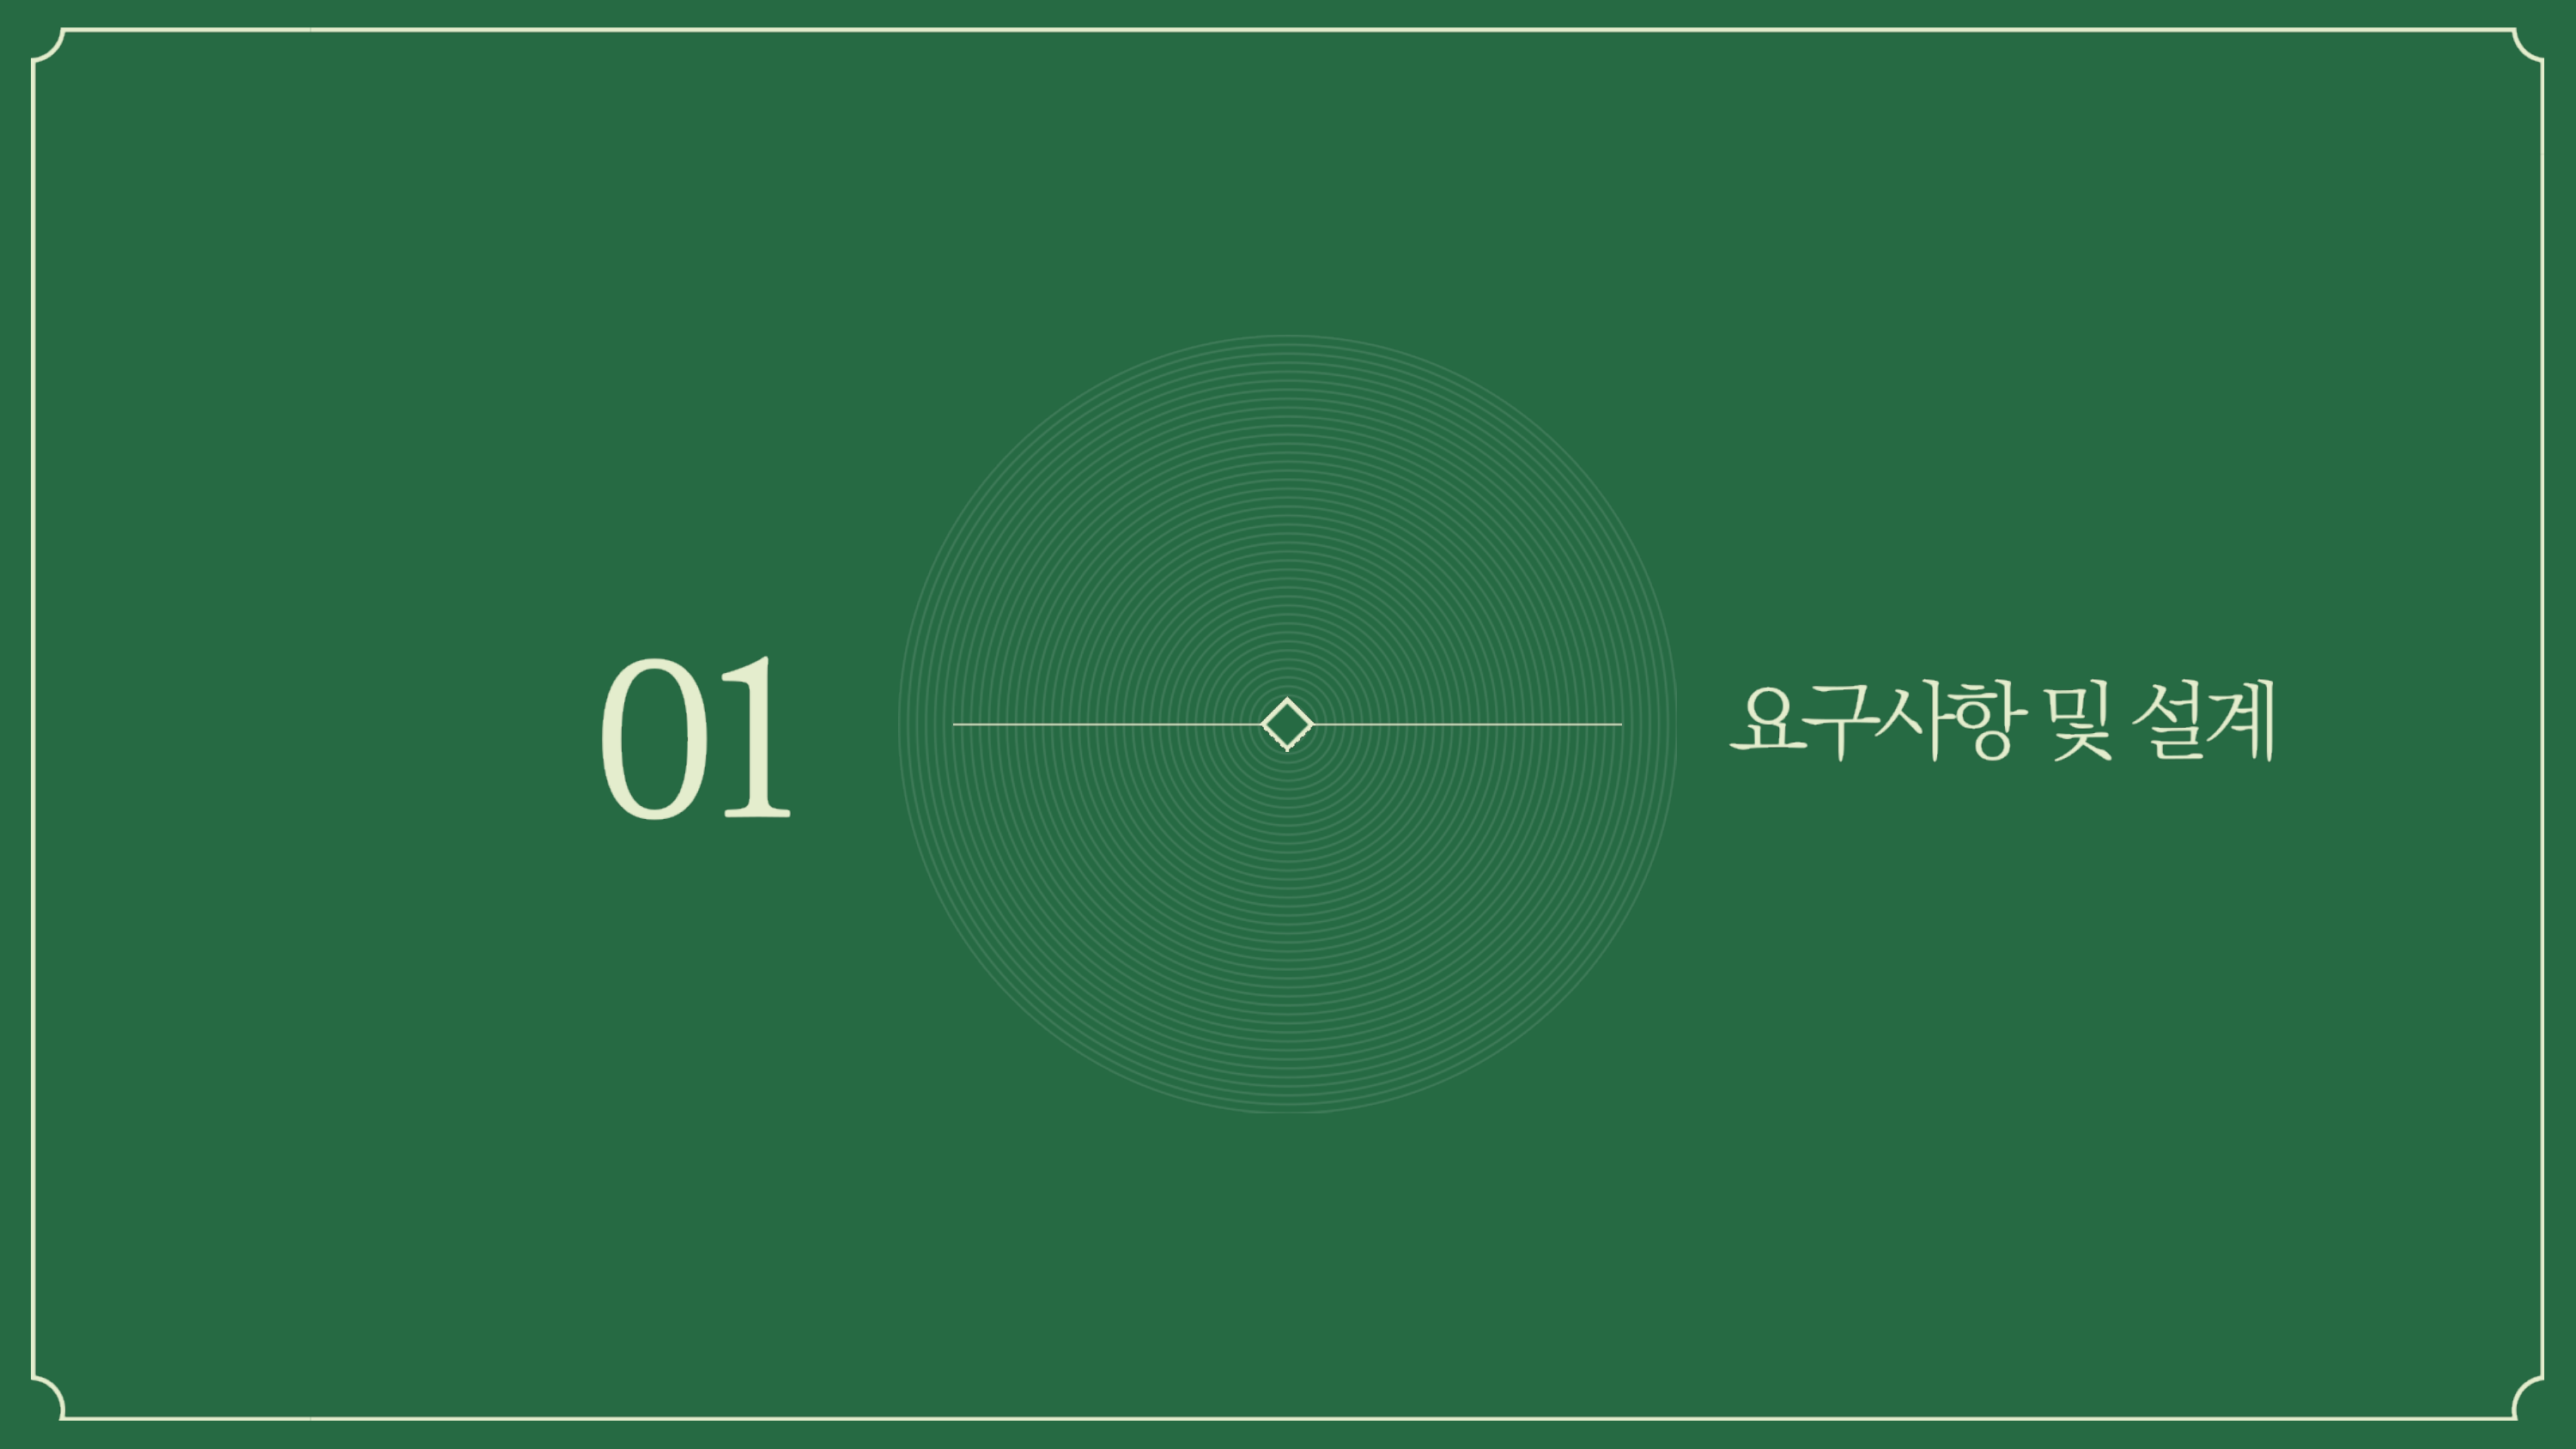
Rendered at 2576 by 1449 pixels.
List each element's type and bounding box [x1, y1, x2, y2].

text_box [31, 27, 2544, 1421]
